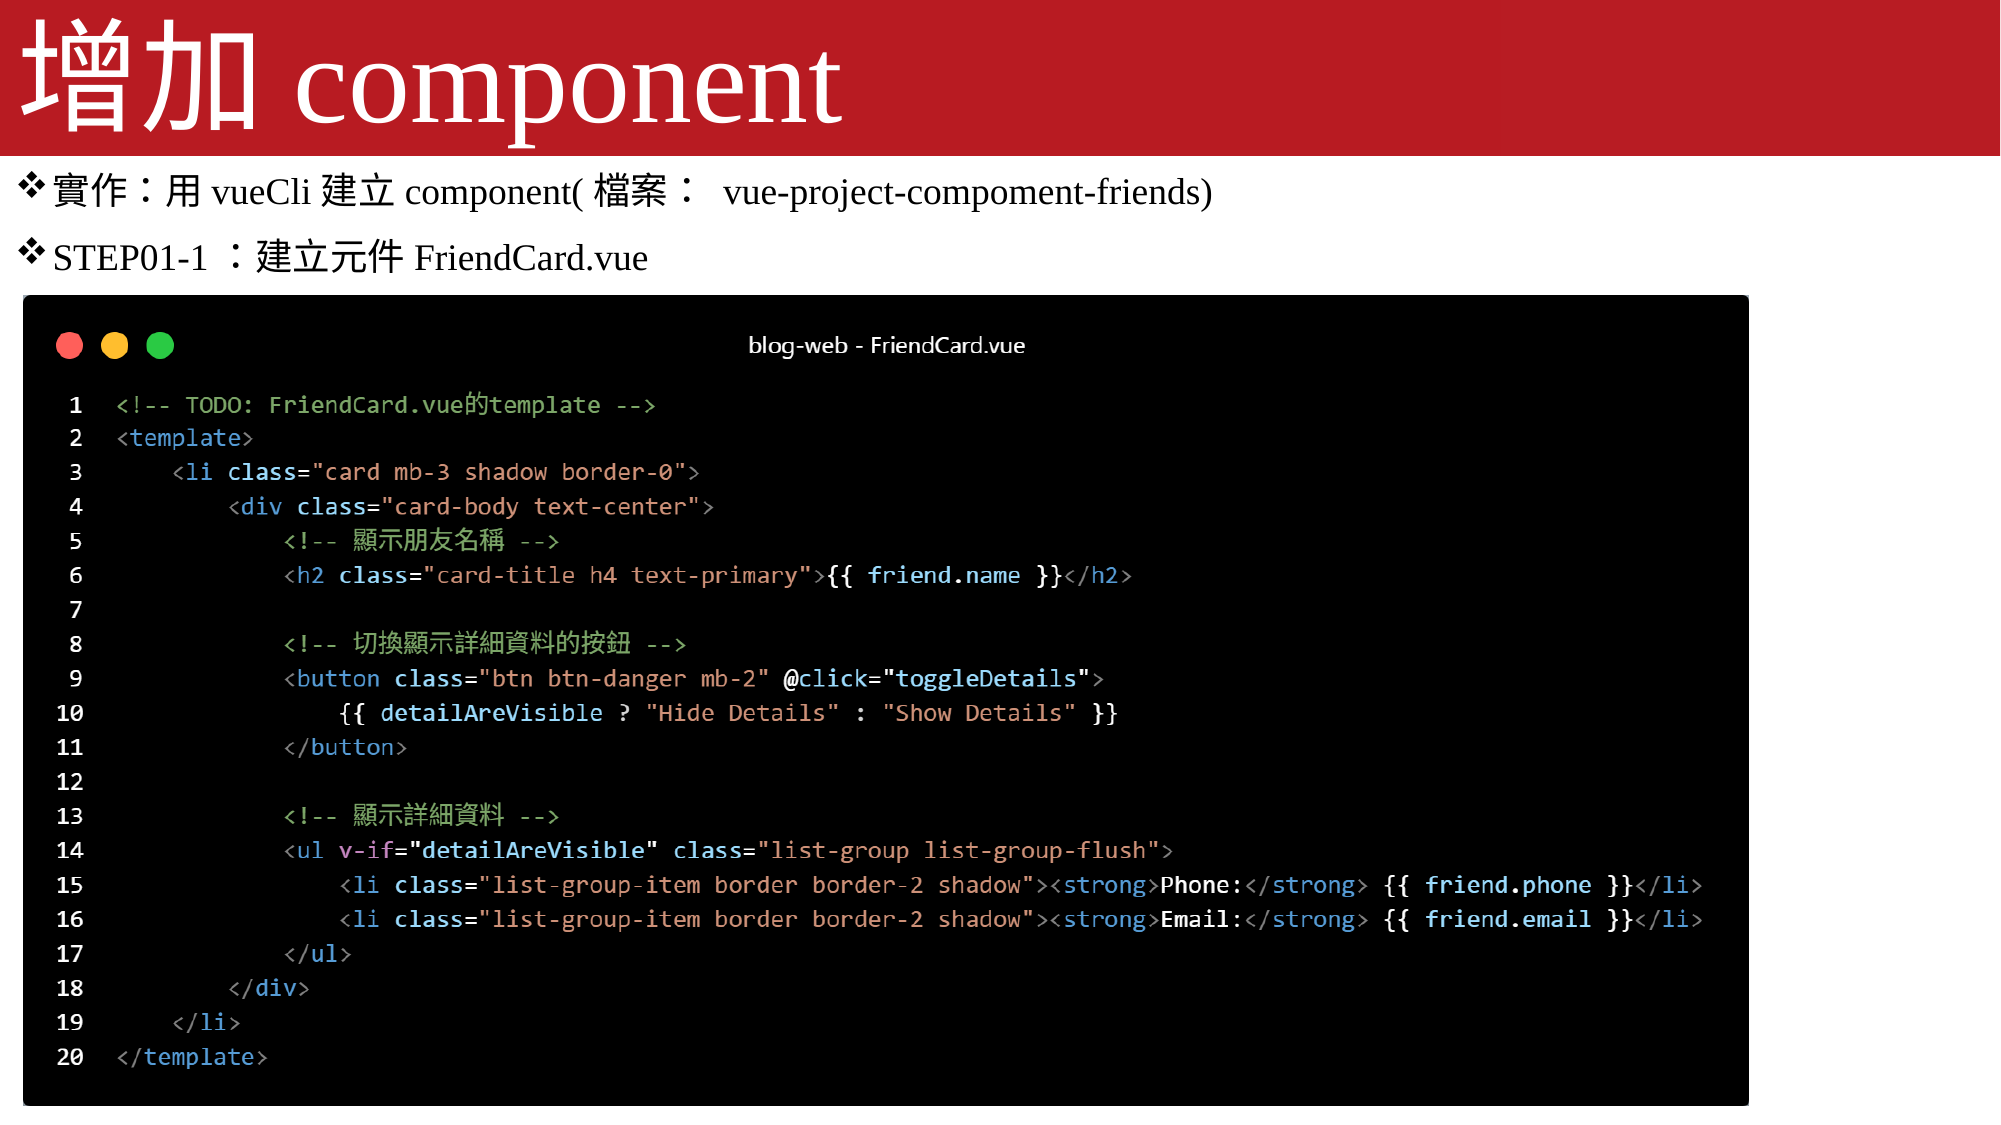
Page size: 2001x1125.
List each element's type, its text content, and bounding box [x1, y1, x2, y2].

title 增加component [1, 0, 1727, 156]
list 實作：用vueCli建立component(檔案： vue-project-compoment-friends) STEP01-1：建立元件FriendCard.vue [0, 159, 1988, 987]
picture [23, 295, 1749, 1107]
